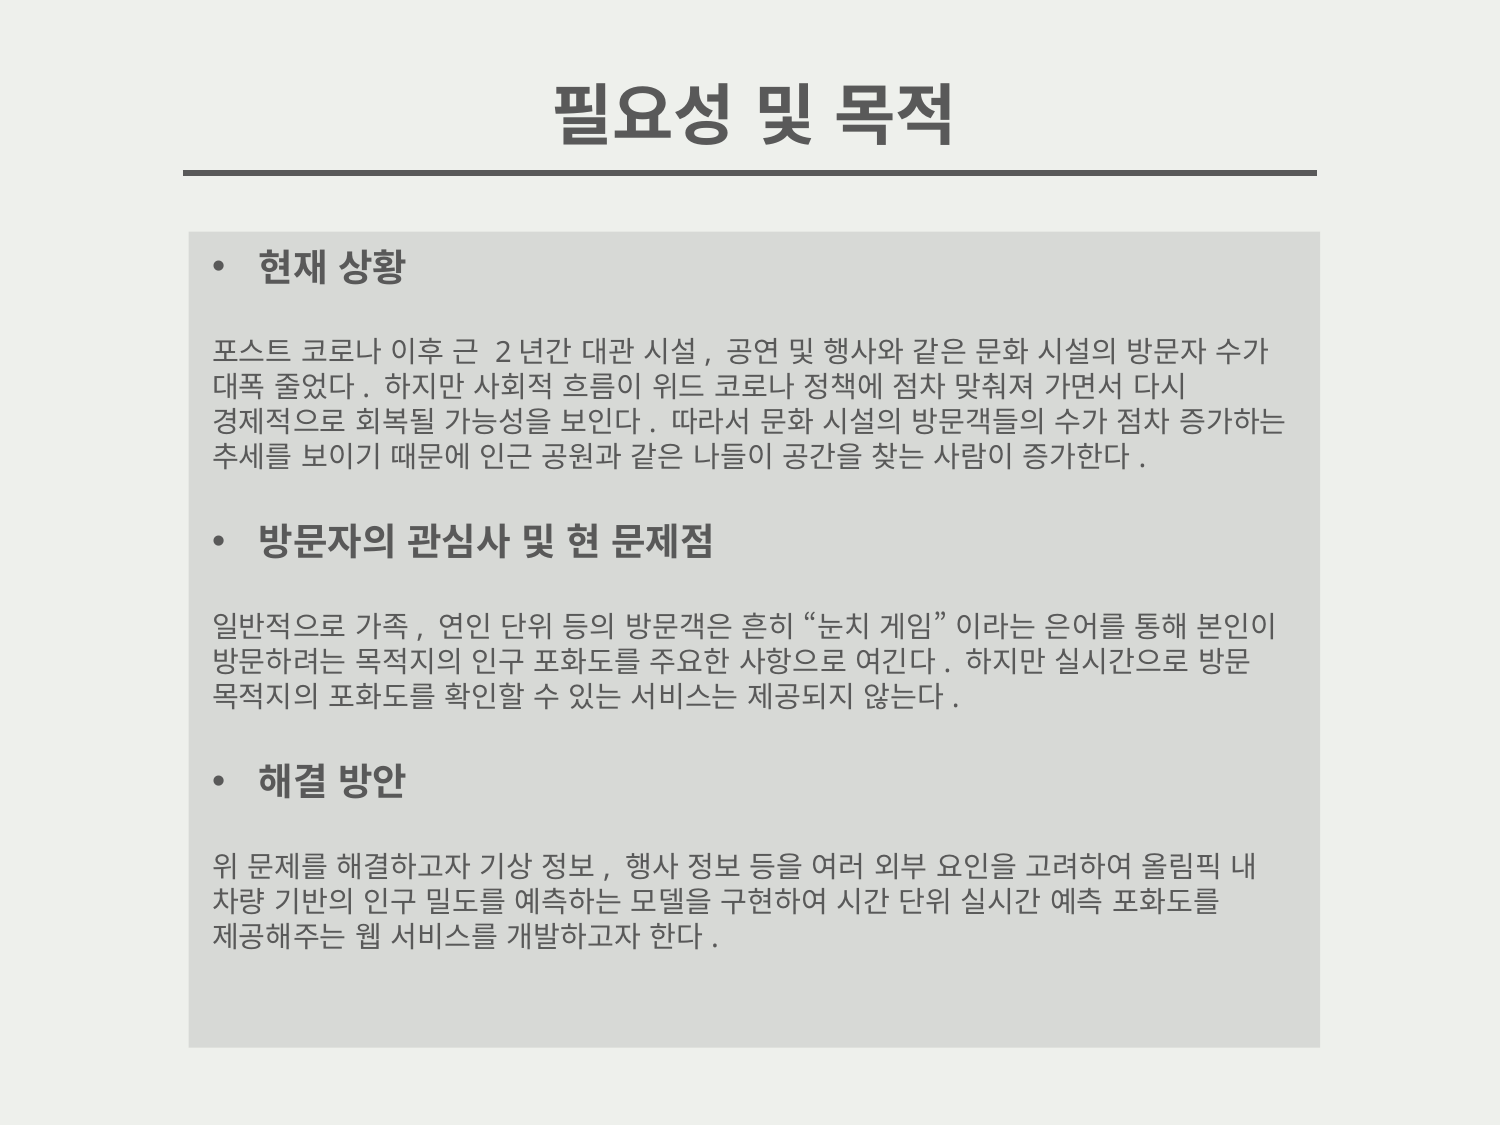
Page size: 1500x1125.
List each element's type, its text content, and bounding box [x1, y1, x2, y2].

text_box 필요성 및 목적 [181, 65, 1328, 161]
text_box 현재 상황 포스트 코로나 이후 근 2년간 대관 시설, 공연 및 행사와 같은 문화 시설의 방문자 수가 대폭 줄었다. 하지만 사회적 흐름이 위드 코로나 정책에 점차 맞춰져 가면서 다시 경제적으로 회복될 가능성을 보인다. 따라서 문화 시설의 방문객들의 수가 점차 증가하는 추세를 보이기 때문에 인근 공원과 같은 나들이 공간을 찾는 사람이 증가한다. 방문자의 관심사 및 현 문제점 일반적으로 가족, 연인 단위 등의 방문객은 흔히 “눈치 게임” 이라는 은어를 통해 본인이 방문하려는 목적지의 인구 포화도를 주요한 사항으로 여긴다. 하지만 실시간으로 방문 목적지의 포화도를 확인할 수 있는 서비스는 제공되지 않는다. 해결 방안 위 문제를 해결하고자 기상 정보, 행사 정보 등을 여러 외부 요인을 고려하여 올림픽 내 차량 기반의 인구 밀도를 예측하는 모델을 구현하여 시간 단위 실시간 예측 포화도를 제공해주는 웹 서비스를 개발하고자 한다. [186, 230, 1322, 1050]
